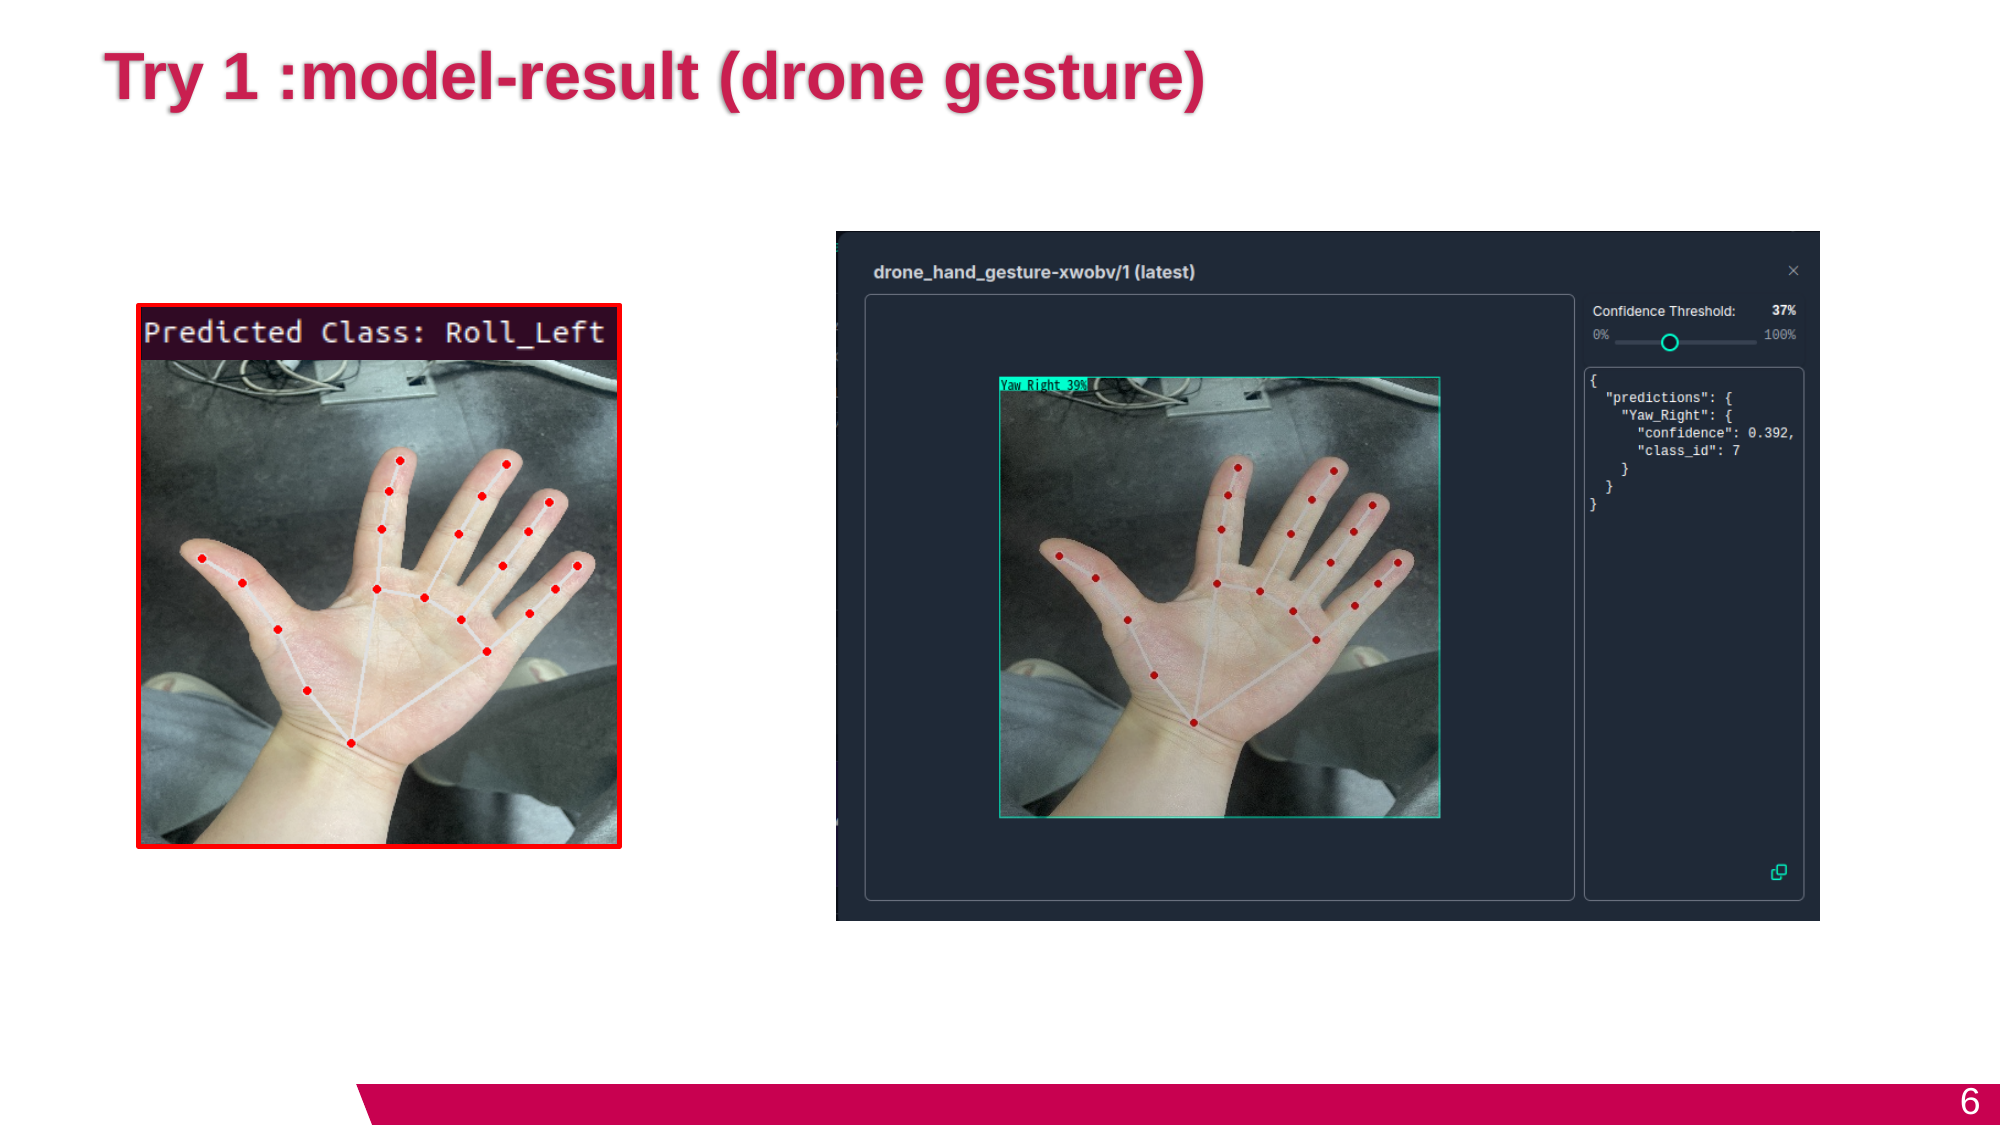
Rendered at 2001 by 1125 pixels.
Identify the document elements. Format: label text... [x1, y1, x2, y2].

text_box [137, 304, 621, 848]
slide_number ‹#› [1872, 1069, 1996, 1125]
title Try 1 :model-result (drone gesture) [89, 0, 1473, 167]
picture [836, 231, 1820, 921]
